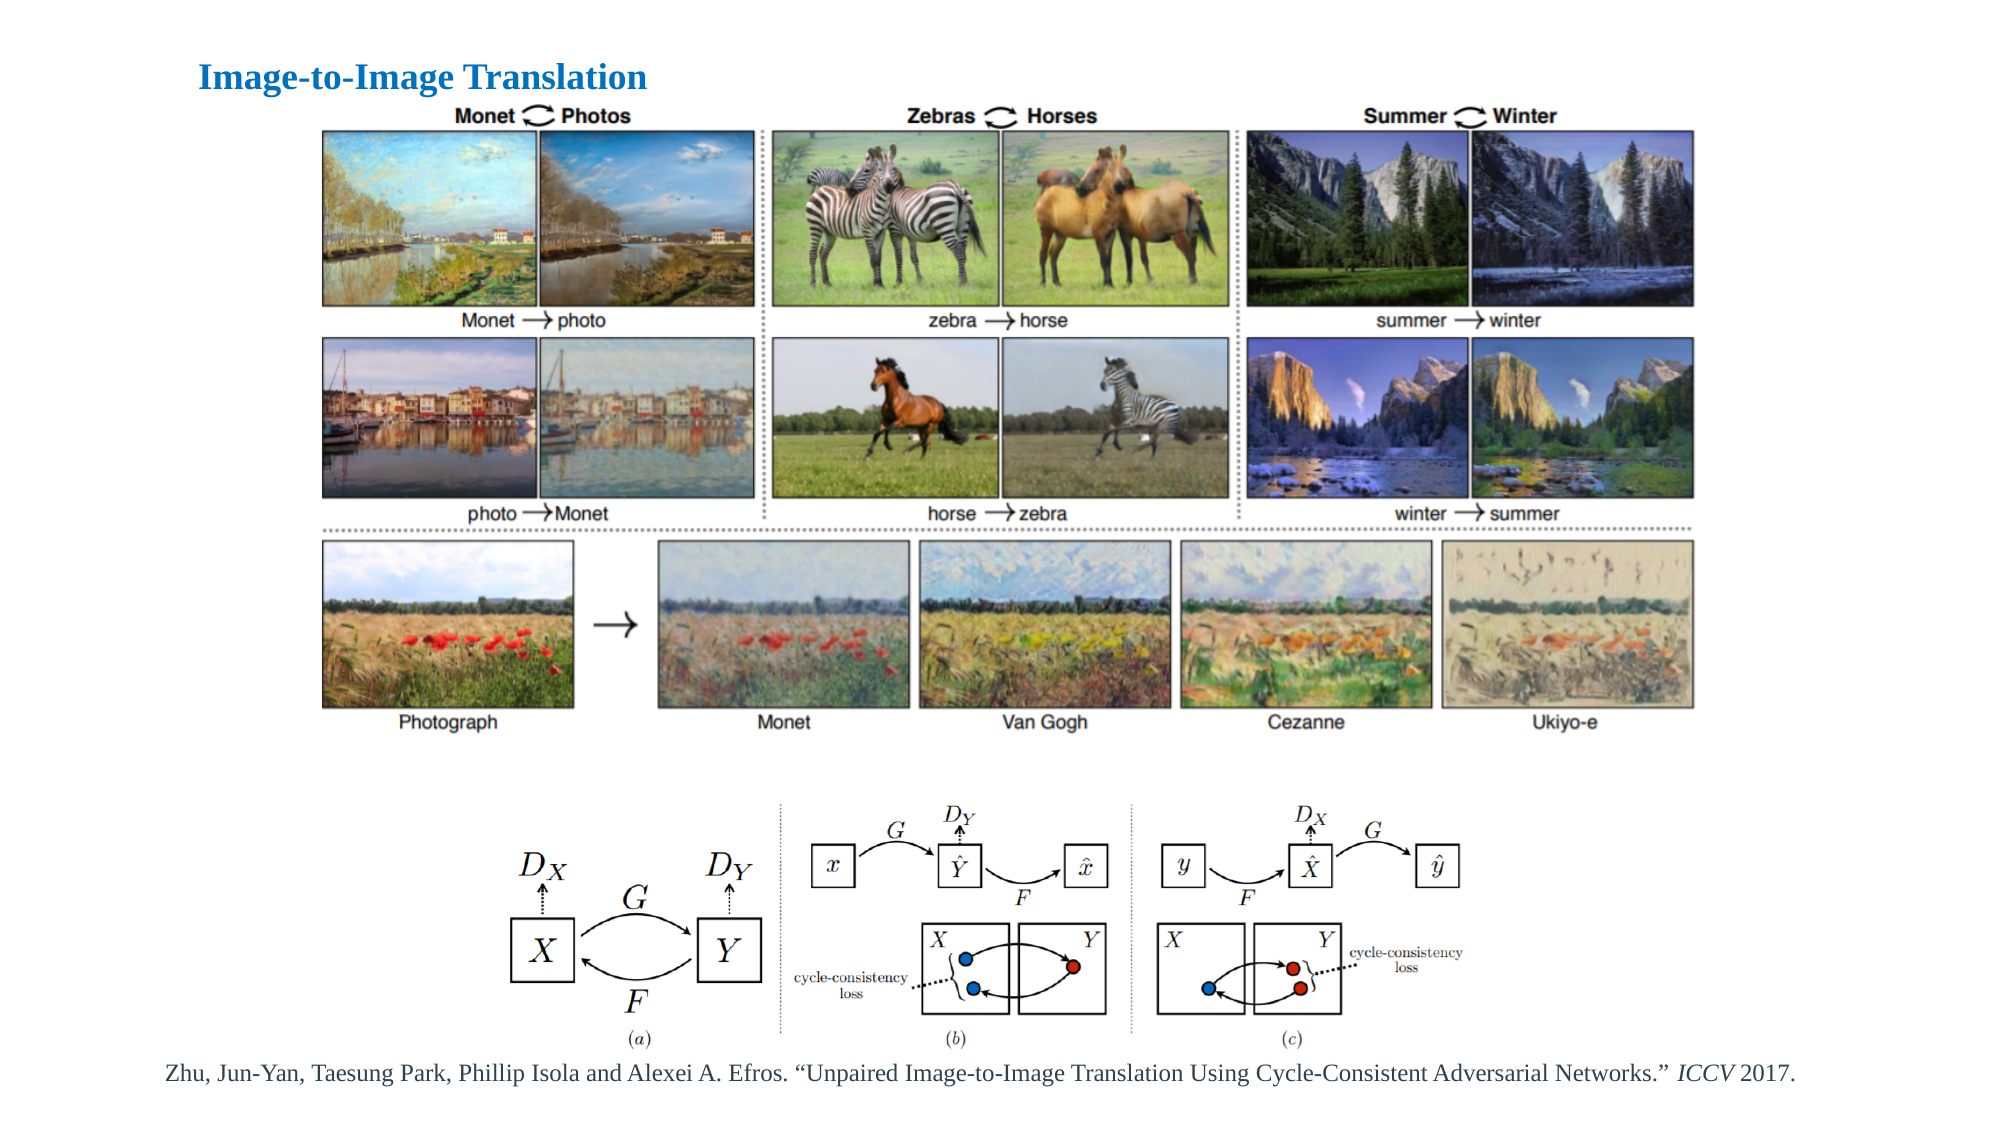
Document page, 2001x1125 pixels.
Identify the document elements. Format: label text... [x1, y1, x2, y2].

text_box Zhu, Jun-Yan, Taesung Park, Phillip Isola and Alexei A. Efros. “Unpaired Image-to-Image Translation Using Cycle-Consistent Adversarial Networks.” ICCV 2017. [150, 1048, 2000, 1094]
picture [279, 80, 1721, 741]
text_box Image-to-Image Translation [183, 44, 663, 105]
picture [500, 776, 1475, 1058]
